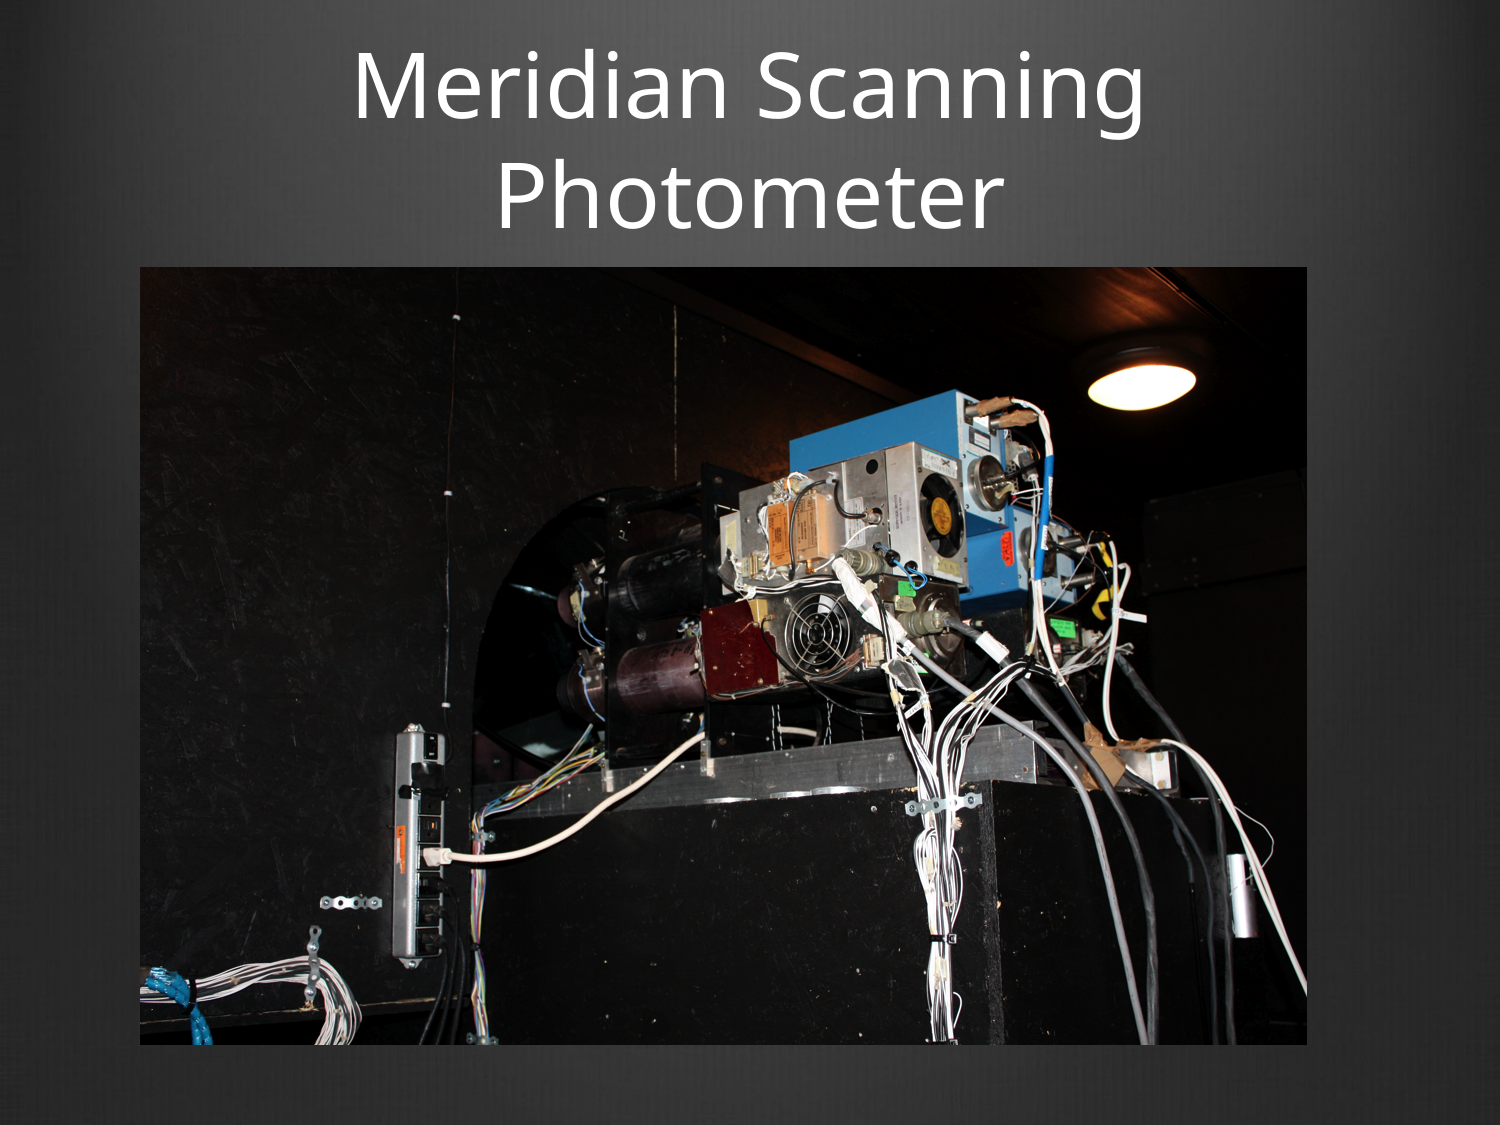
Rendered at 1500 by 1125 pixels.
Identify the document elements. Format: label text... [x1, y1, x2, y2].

picture [140, 267, 1307, 1046]
title Meridian Scanning Photometer [112, 19, 1388, 255]
